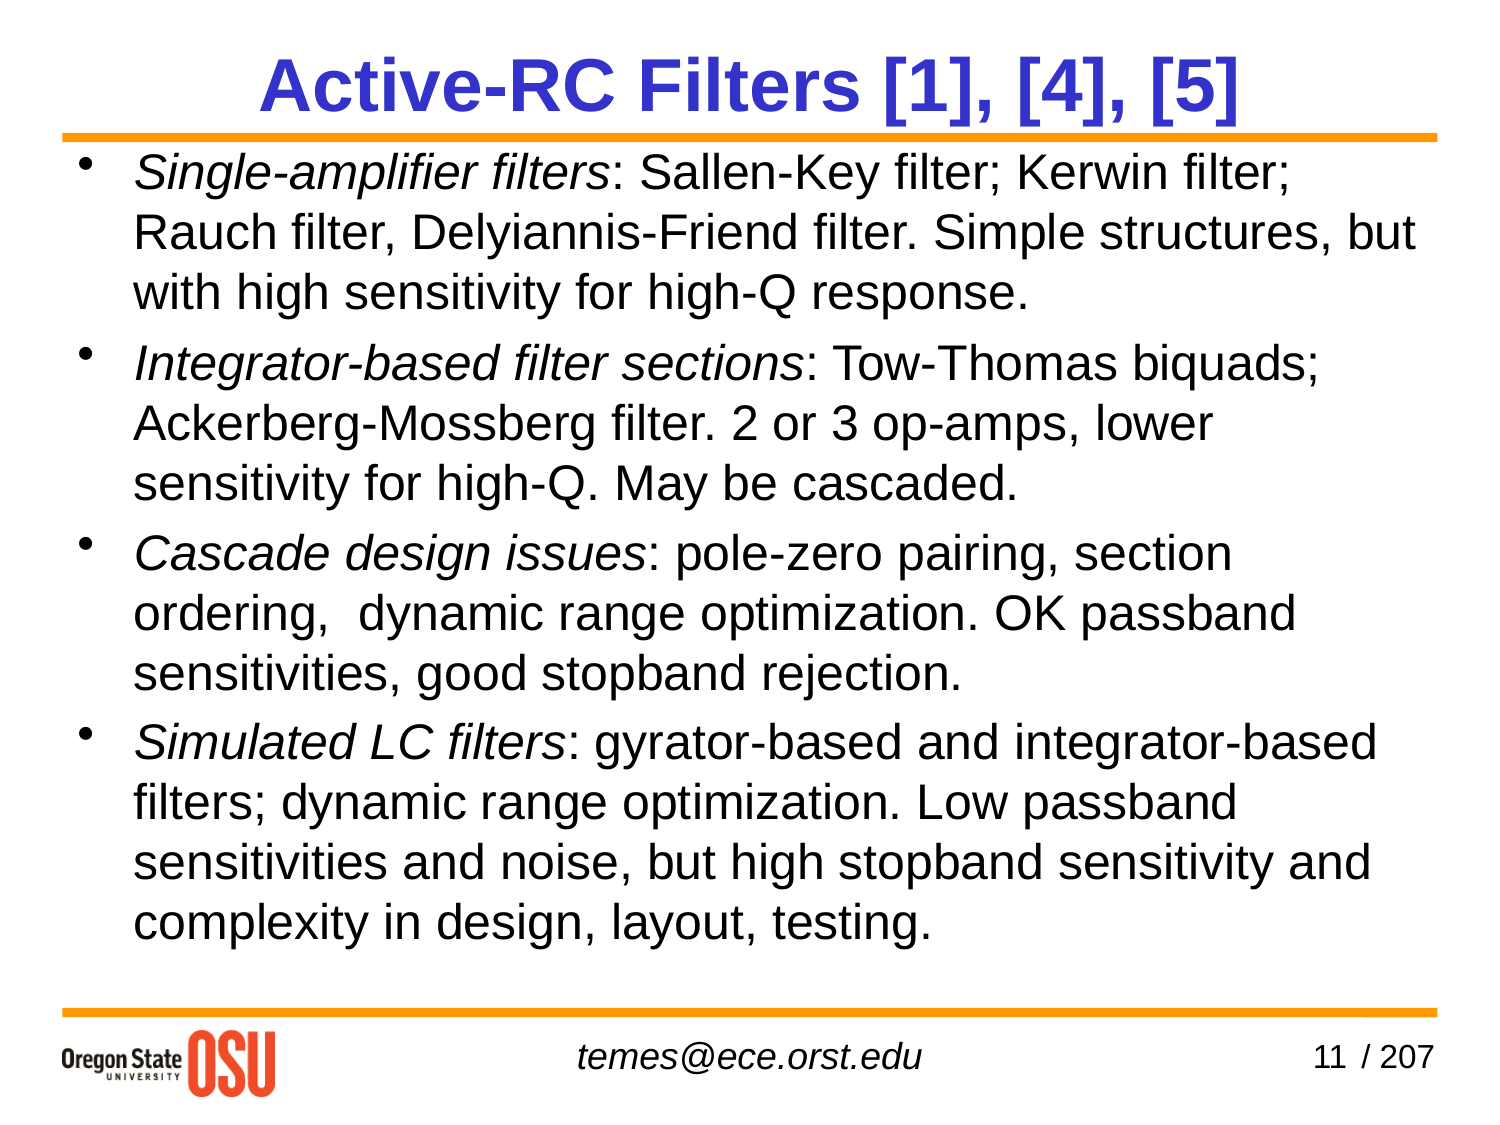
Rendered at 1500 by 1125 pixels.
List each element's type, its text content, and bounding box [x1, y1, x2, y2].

picture [62, 1038, 275, 1113]
title Active-RC Filters [1], [4], [5] [112, 24, 1388, 62]
list Single-amplifier filters: Sallen-Key filter; Kerwin filter; Rauch filter, Delyiannis-Friend filter. Simple structures, but with high sensitivity for high-Q response. Integrator-based filter sections: Tow-Thomas biquads; Ackerberg-Mossberg filter. 2 or 3 op-amps, lower sensitivity for high-Q. May be cascaded. Cascade design issues: pole-zero pairing, section ordering, dynamic range optimization. OK passband sensitivities, good stopband rejection. Simulated LC filters: gyrator-based and integrator-based filters; dynamic range optimization. Low passband sensitivities and noise, but high stopband sensitivity and complexity in design, layout, testing. [62, 62, 1438, 1038]
slide_number 11 [1153, 1038, 1363, 1085]
